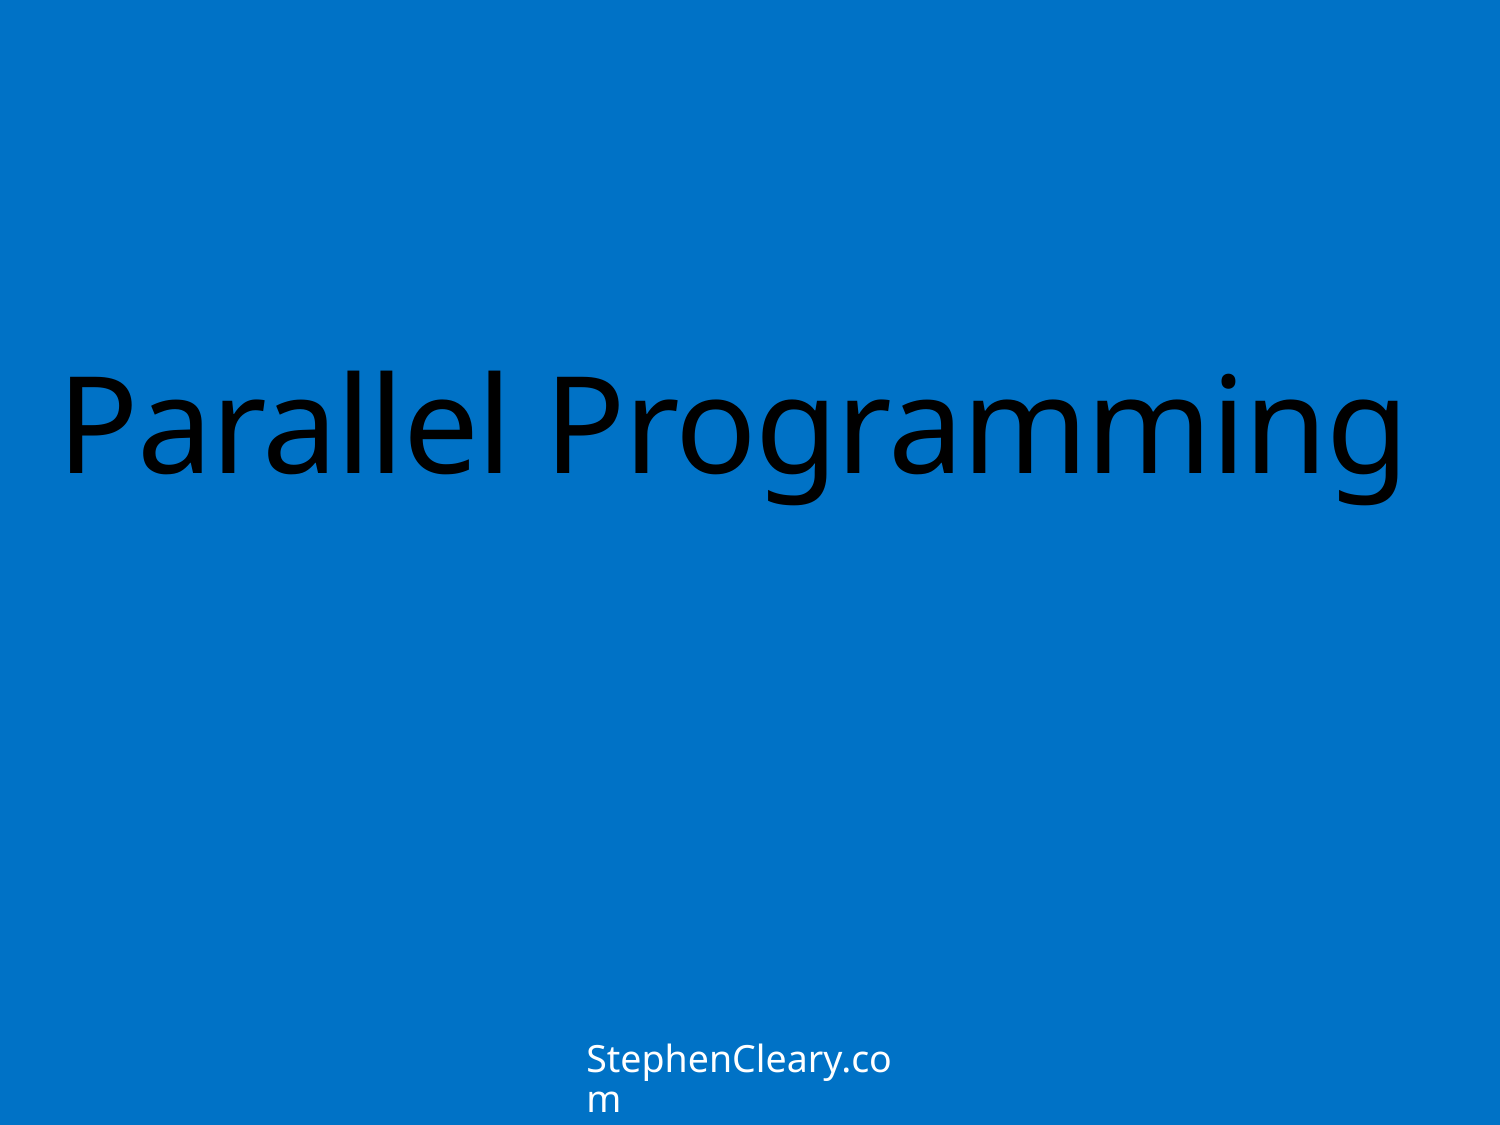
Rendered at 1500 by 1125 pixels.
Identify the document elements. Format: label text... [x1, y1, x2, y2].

title Parallel Programming [33, 341, 1467, 637]
